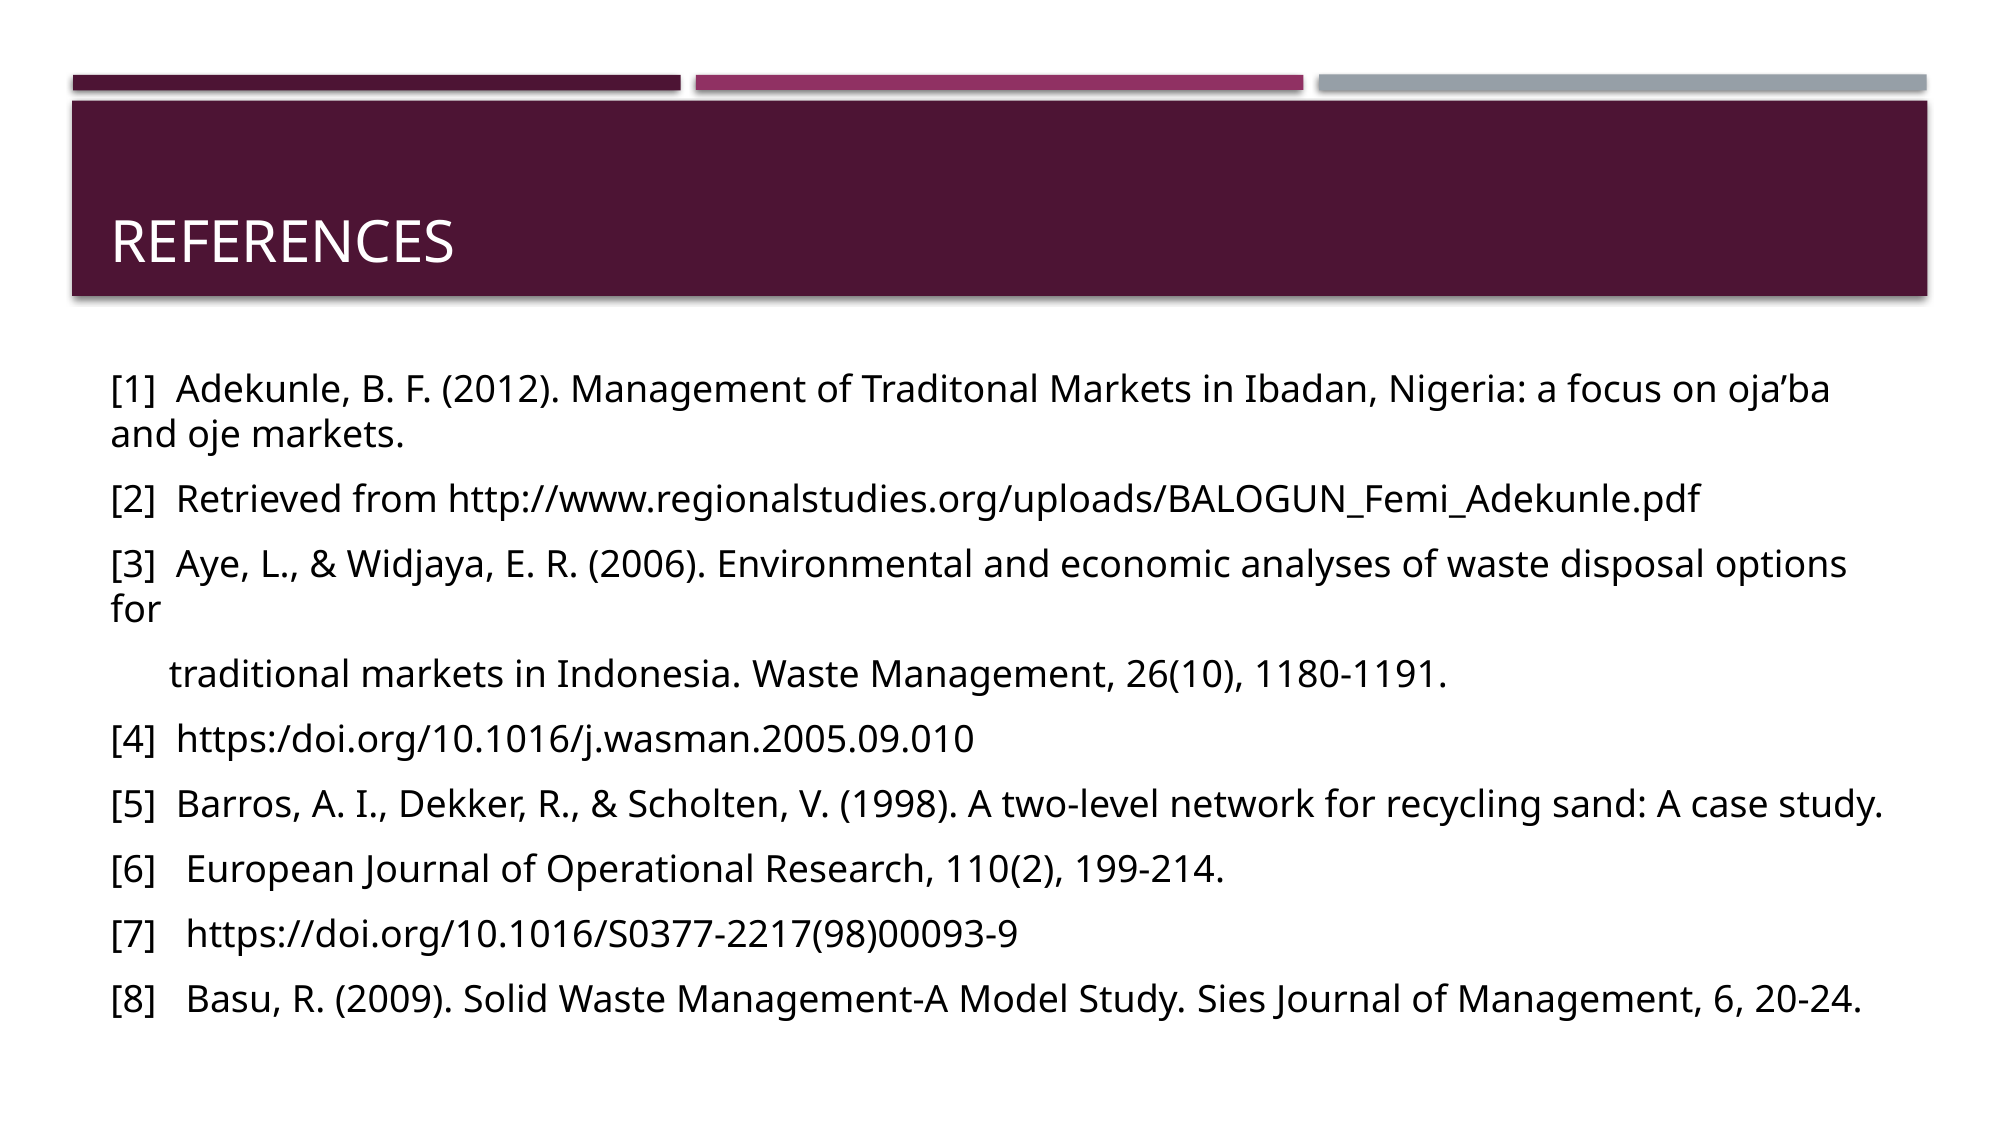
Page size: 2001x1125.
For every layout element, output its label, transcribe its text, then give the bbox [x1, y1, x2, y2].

list [1] Adekunle, B. F. (2012). Management of Traditonal Markets in Ibadan, Nigeria: a focus on oja’ba and oje markets. [2] Retrieved from http://www.regionalstudies.org/uploads/BALOGUN_Femi_Adekunle.pdf [3] Aye, L., & Widjaya, E. R. (2006). Environmental and economic analyses of waste disposal options for traditional markets in Indonesia. Waste Management, 26(10), 1180-1191. [4] https:/doi.org/10.1016/j.wasman.2005.09.010 [5] Barros, A. I., Dekker, R., & Scholten, V. (1998). A two-level network for recycling sand: A case study. [6] European Journal of Operational Research, 110(2), 199-214. [7] https://doi.org/10.1016/S0377-2217(98)00093-9 [8] Basu, R. (2009). Solid Waste Management-A Model Study. Sies Journal of Management, 6, 20-24. [95, 357, 1905, 1066]
title REFERENCES [95, 115, 1905, 282]
